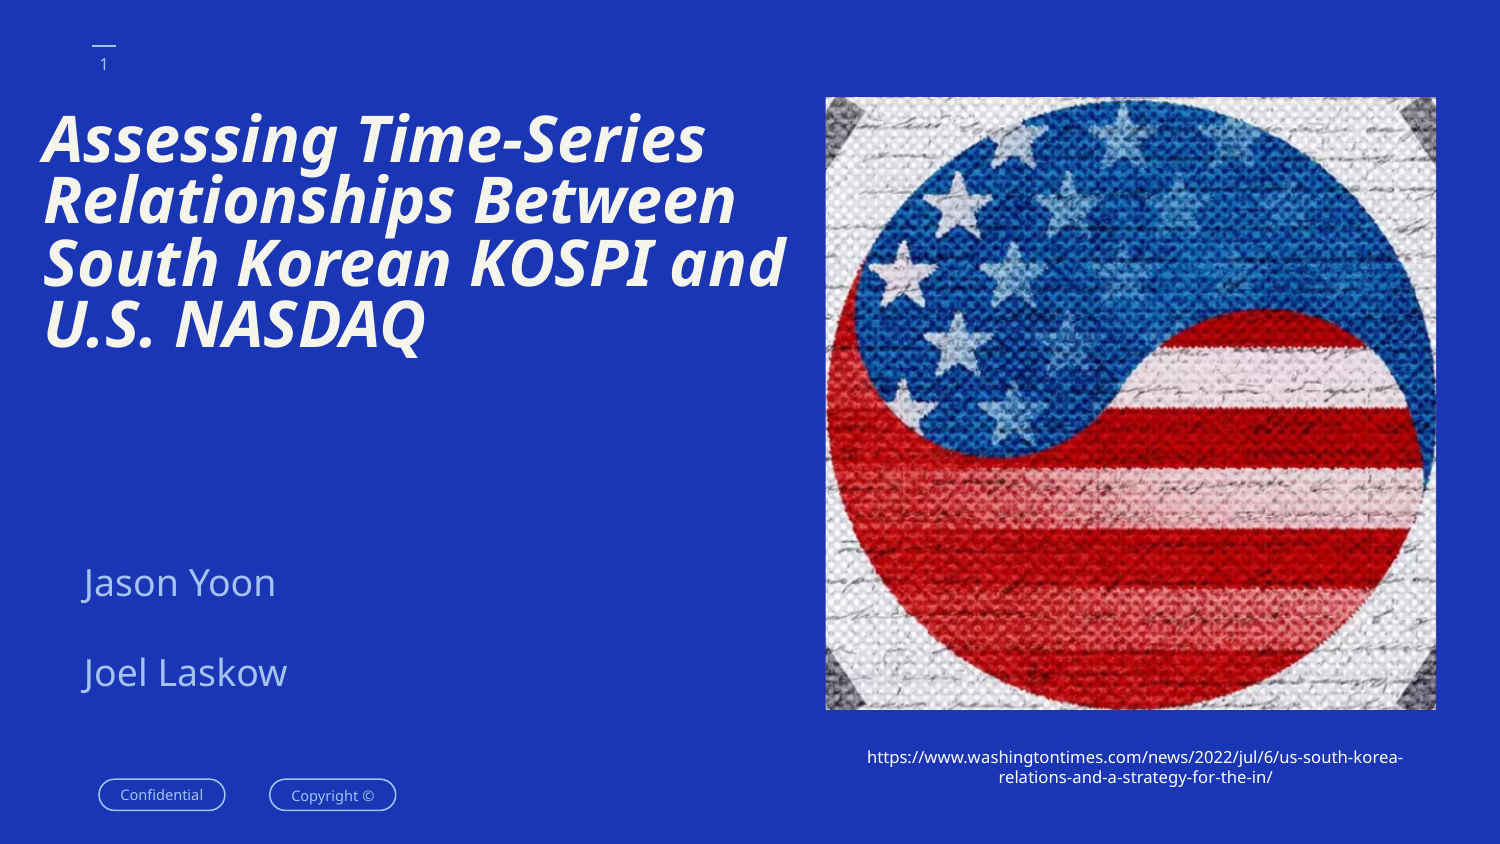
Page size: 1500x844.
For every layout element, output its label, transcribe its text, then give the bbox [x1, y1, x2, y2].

text_box https://www.washingtontimes.com/news/2022/jul/6/us-south-korea-relations-and-a-strategy-for-the-in/ [835, 731, 1437, 778]
title Assessing Time-Series Relationships Between South Korean KOSPI and U.S. NASDAQ [28, 97, 813, 382]
title Jason Yoon Joel Laskow [69, 544, 732, 630]
picture [825, 97, 1437, 711]
